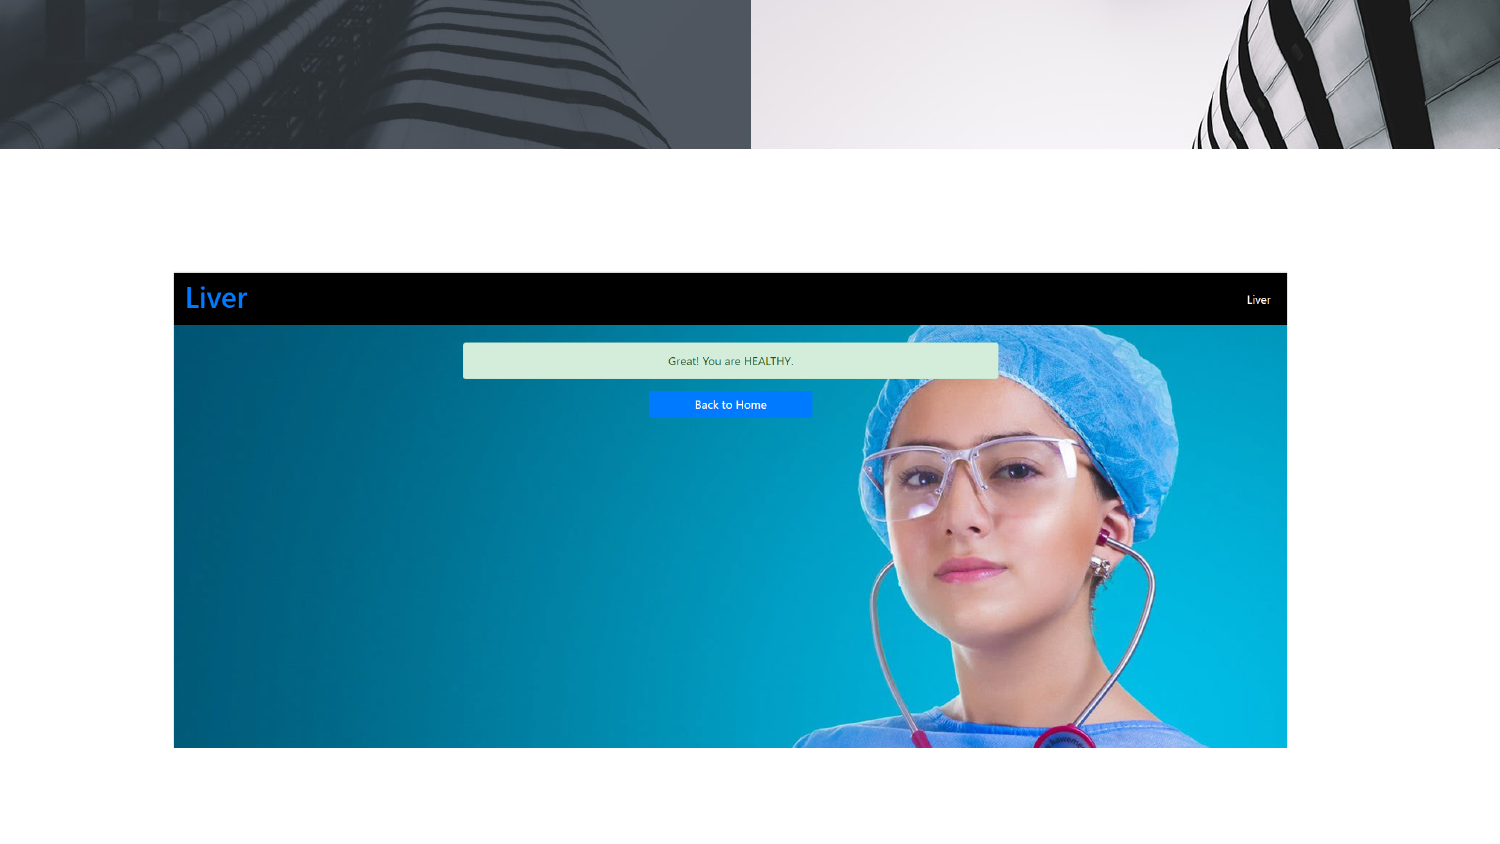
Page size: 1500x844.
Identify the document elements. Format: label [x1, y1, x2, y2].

list [173, 271, 1288, 748]
picture [0, 0, 1500, 844]
